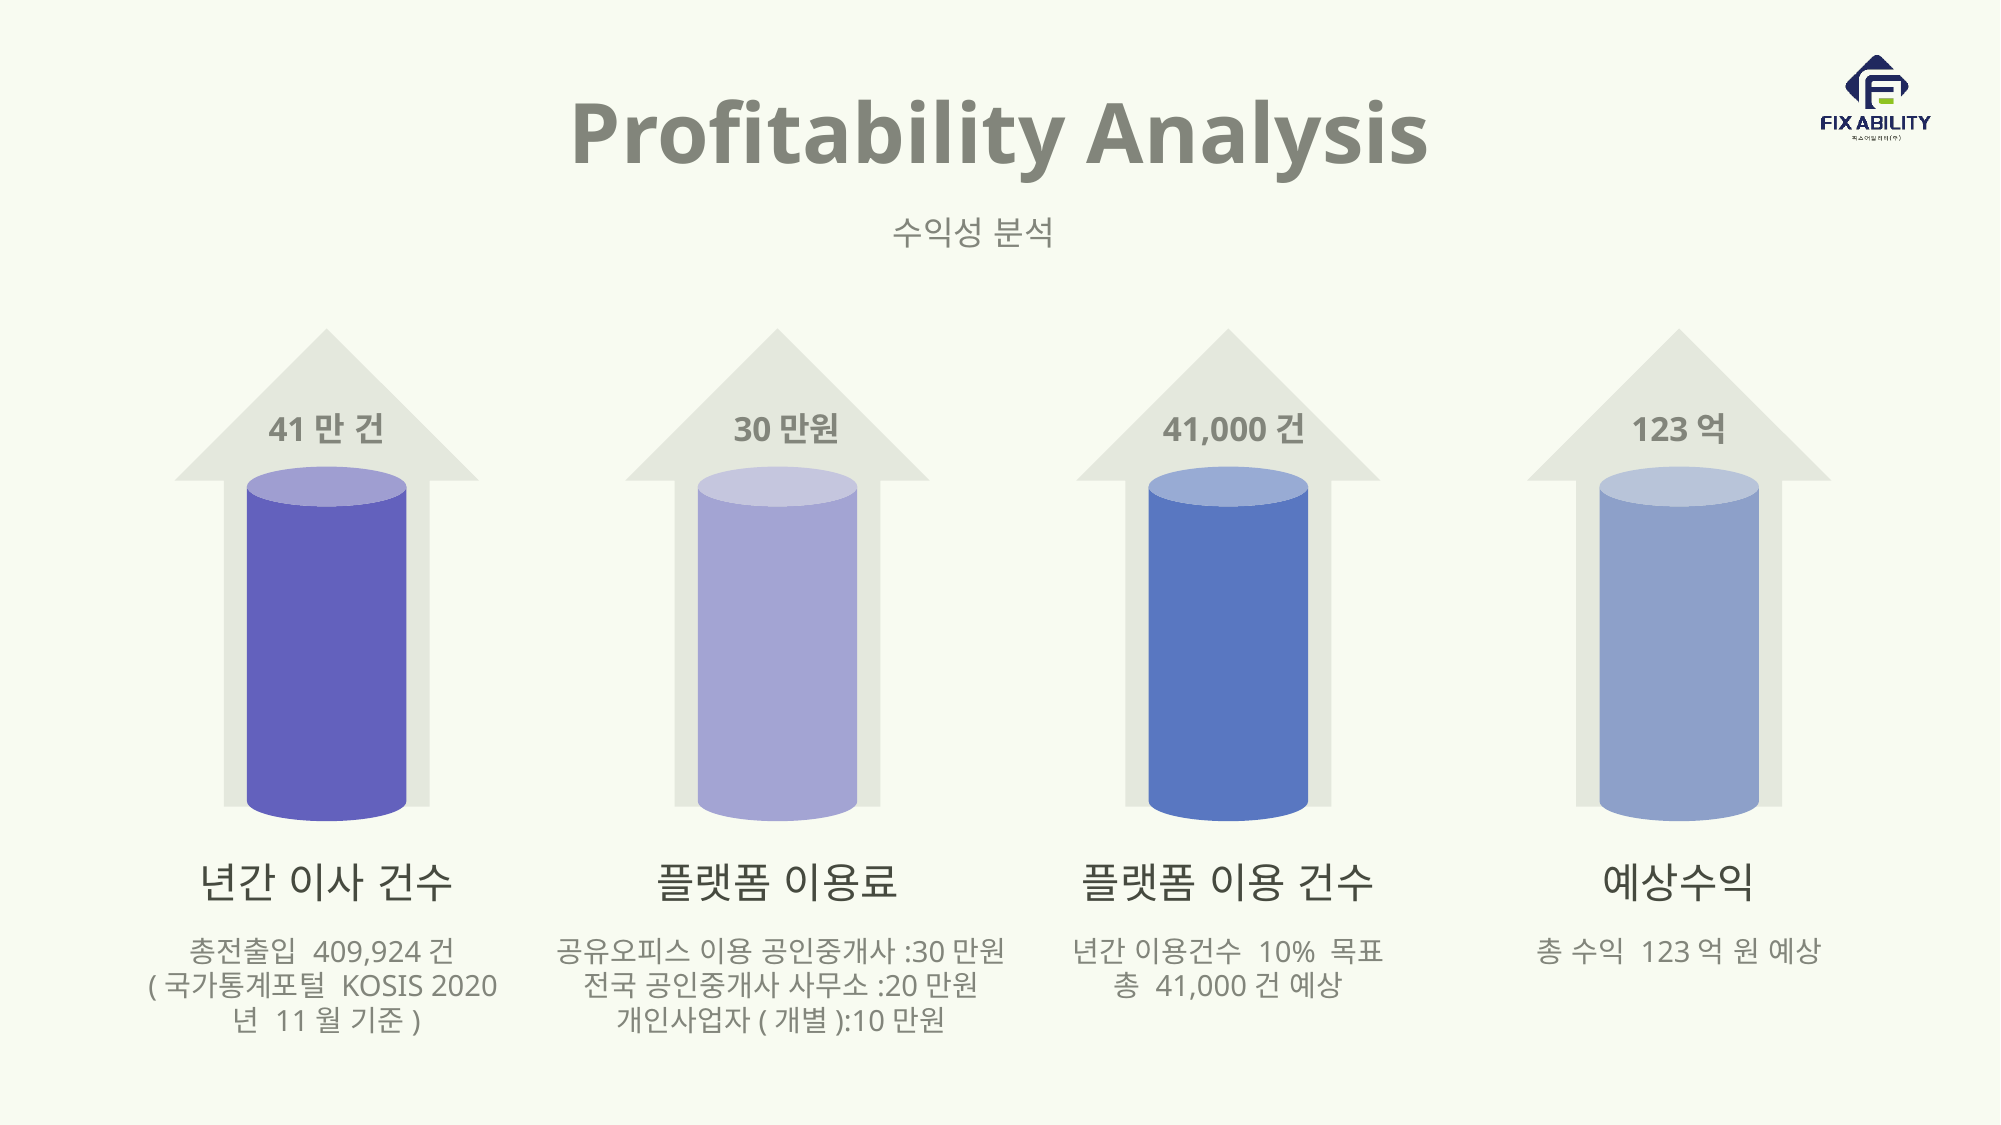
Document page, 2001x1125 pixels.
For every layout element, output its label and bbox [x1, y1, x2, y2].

text_box [625, 328, 930, 822]
text_box [72, 849, 501, 1047]
picture [1821, 54, 1931, 141]
text_box [1425, 849, 1934, 977]
text_box [1075, 328, 1381, 822]
text_box [0, 0, 2000, 1125]
text_box [1526, 328, 1832, 822]
text_box [974, 849, 1483, 1012]
text_box [503, 849, 1060, 1047]
text_box [174, 328, 480, 822]
